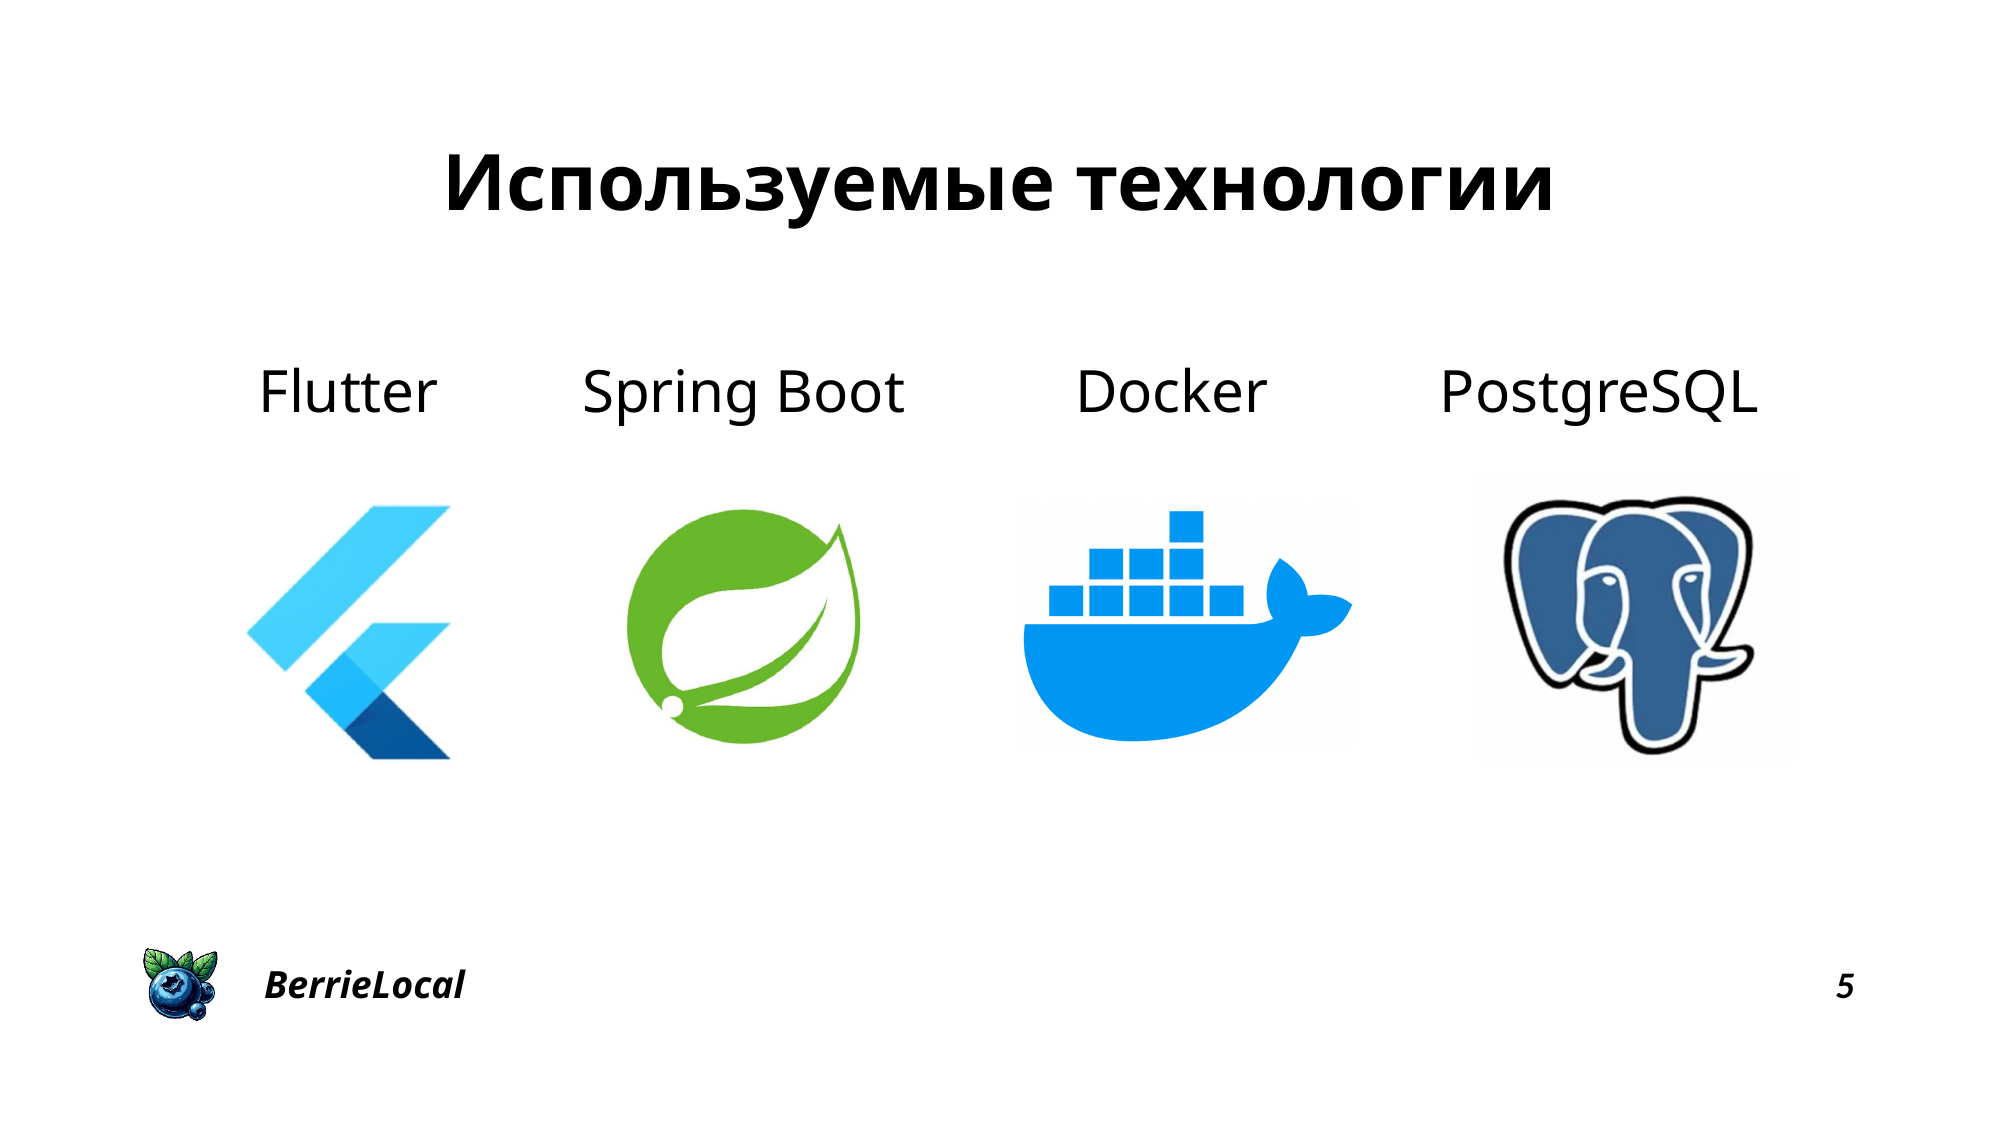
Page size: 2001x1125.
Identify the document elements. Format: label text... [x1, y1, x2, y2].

picture [1015, 501, 1358, 749]
text_box Spring Boot [567, 346, 949, 432]
text_box PostgreSQL [1424, 346, 1821, 432]
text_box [134, 938, 1870, 1030]
picture [219, 479, 506, 778]
text_box Docker [1060, 346, 1314, 432]
picture [611, 498, 873, 759]
picture [1477, 472, 1796, 764]
text_box Flutter [243, 346, 482, 432]
title Используемые технологии [347, 74, 1653, 235]
